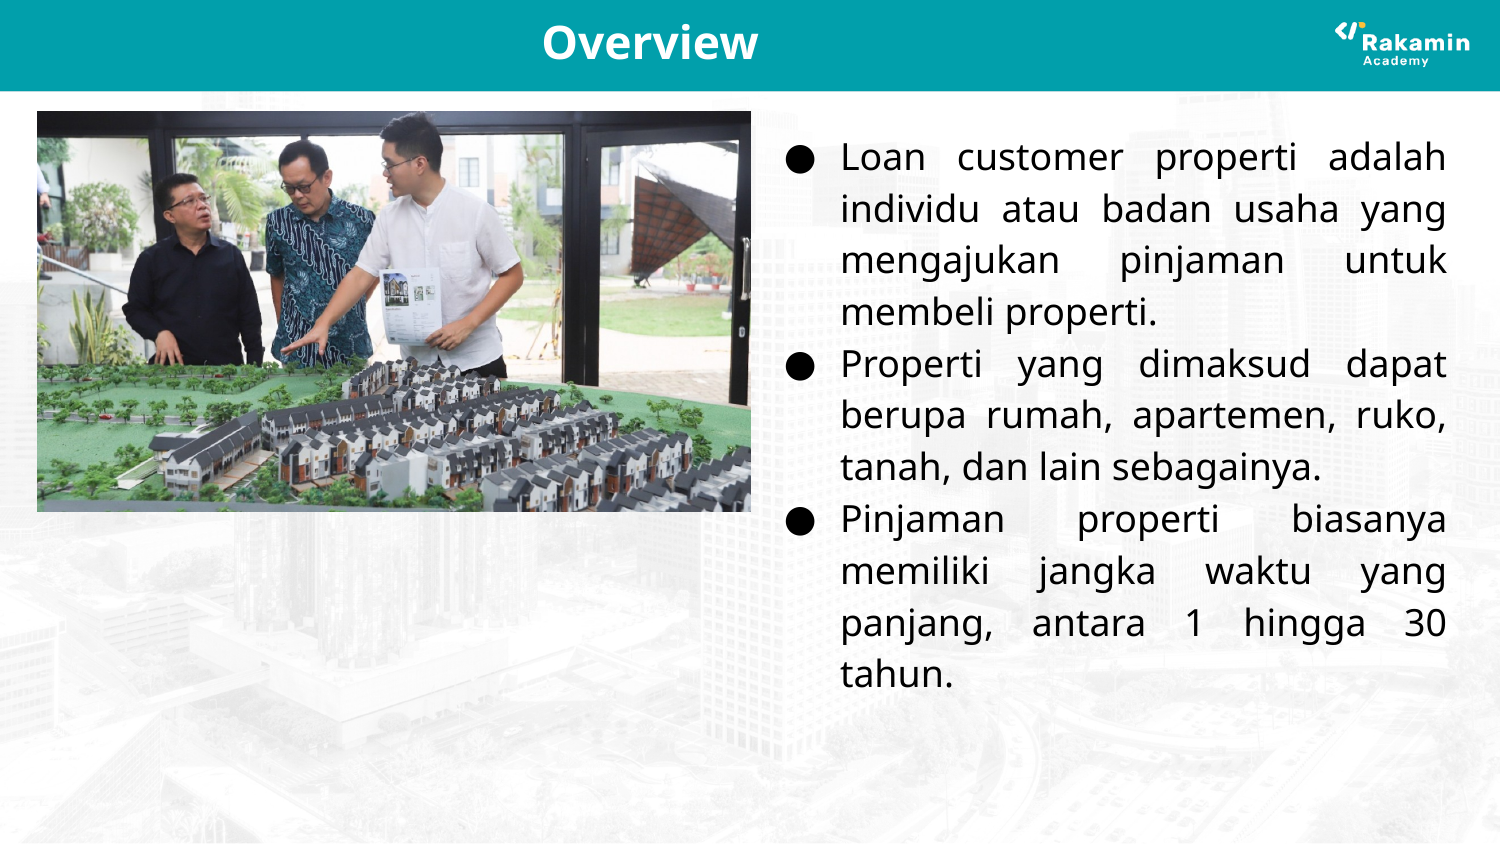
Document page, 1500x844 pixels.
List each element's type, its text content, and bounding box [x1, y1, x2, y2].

title Overview [0, 0, 1301, 92]
picture [0, 0, 1500, 844]
list Loan customer properti adalah individu atau badan usaha yang mengajukan pinjaman untuk membeli properti. Properti yang dimaksud dapat berupa rumah, apartemen, ruko, tanah, dan lain sebagainya. Pinjaman properti biasanya memiliki jangka waktu yang panjang, antara 1 hingga 30 tahun. [750, 111, 1463, 787]
